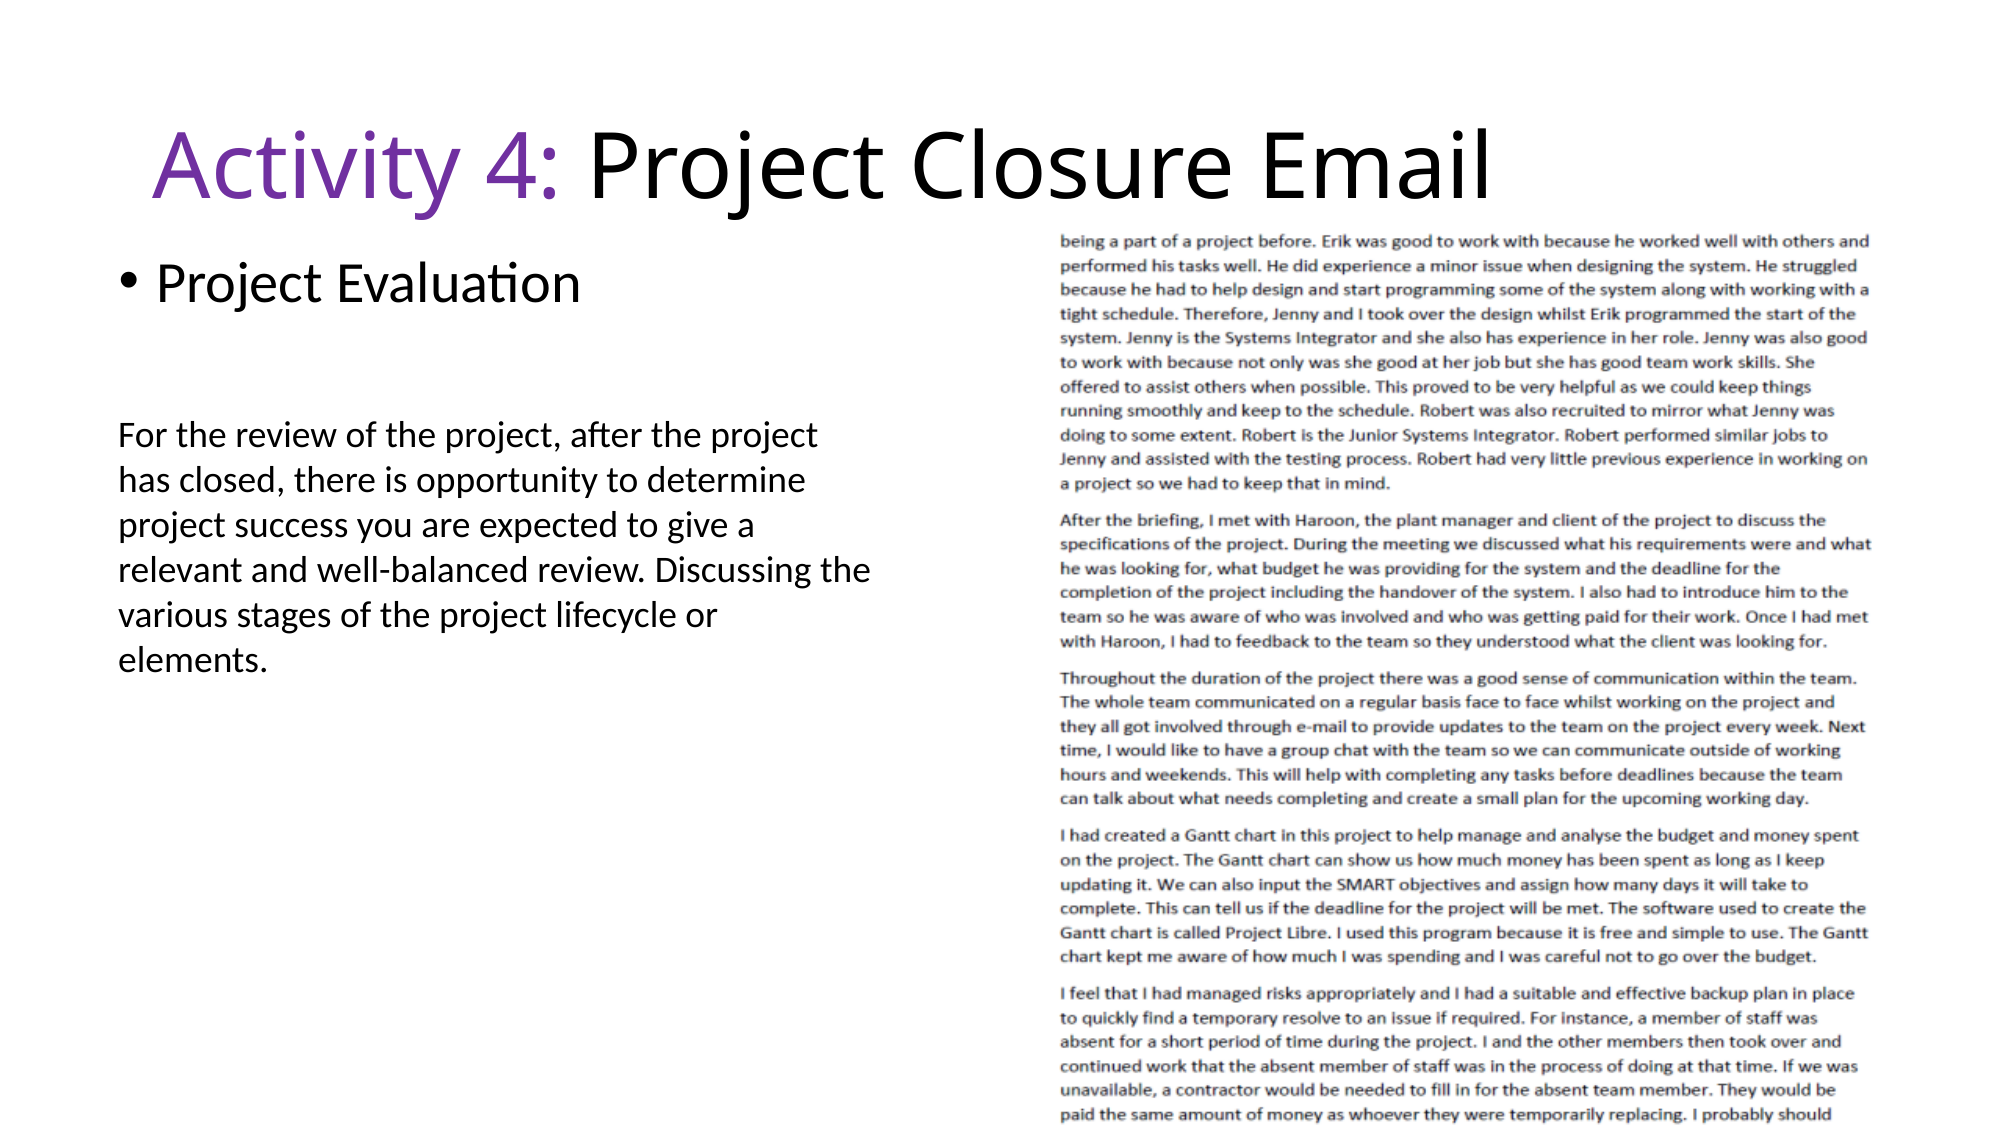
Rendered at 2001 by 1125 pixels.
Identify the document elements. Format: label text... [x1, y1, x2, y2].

text_box For the review of the project, after the project has closed, there is opportunity to determine project success you are expected to give a relevant and well-balanced review. Discussing the various stages of the project lifecycle or elements. [103, 402, 890, 688]
picture [1052, 223, 1897, 1125]
title Activity 4: Project Closure Email [137, 59, 1863, 244]
list Project Evaluation [103, 244, 1052, 958]
